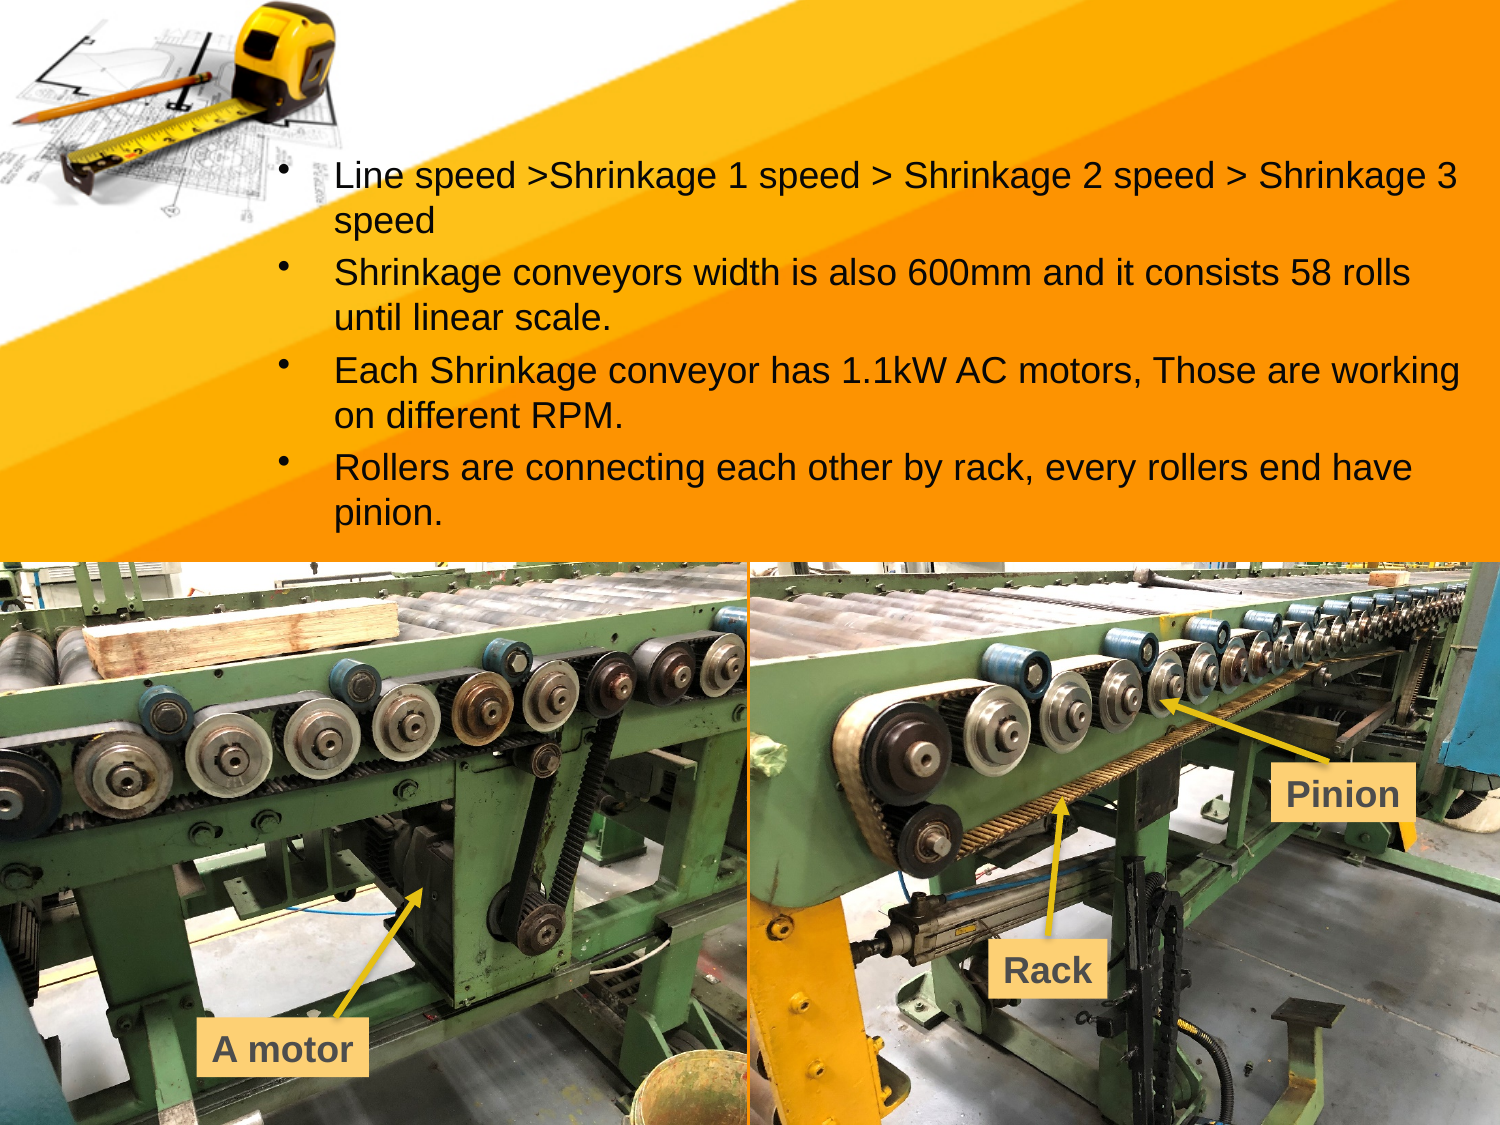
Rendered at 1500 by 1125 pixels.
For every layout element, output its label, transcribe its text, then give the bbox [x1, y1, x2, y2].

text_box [334, 887, 423, 1018]
picture [0, 0, 1500, 1125]
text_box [1158, 699, 1330, 763]
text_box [1047, 795, 1063, 936]
list Line speed >Shrinkage 1 speed > Shrinkage 2 speed > Shrinkage 3 speed Shrinkage conveyors width is also 600mm and it consists 58 rolls until linear scale. Each Shrinkage conveyor has 1.1kW AC motors, Those are working on different RPM. Rollers are connecting each other by rack, every rollers end have pinion. [262, 142, 1480, 561]
